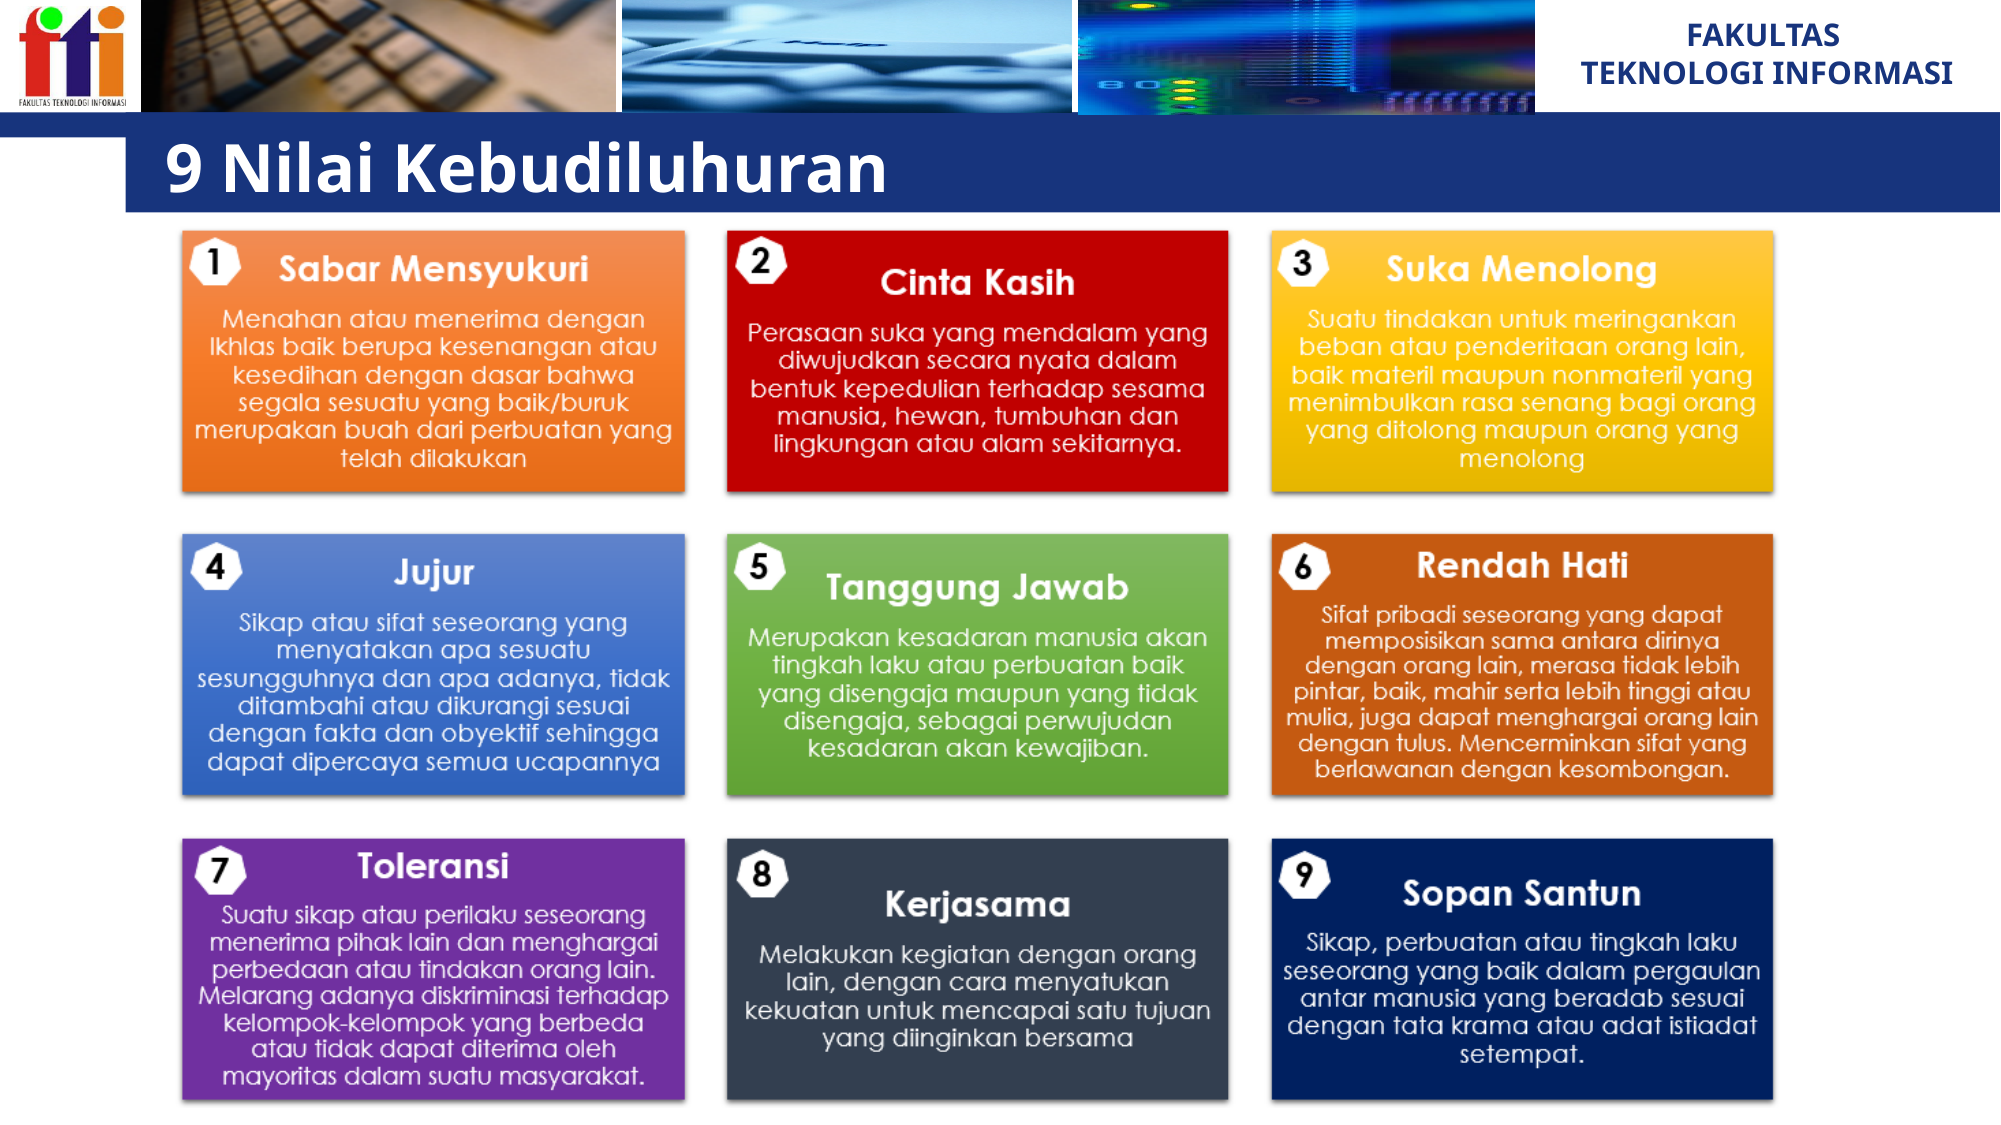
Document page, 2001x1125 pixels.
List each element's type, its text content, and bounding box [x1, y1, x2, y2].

picture [622, 0, 1072, 113]
picture [19, 6, 126, 106]
picture [1078, 0, 1535, 115]
title 9 Nilai Kebudiluhuran [149, 119, 1934, 213]
picture [141, 0, 616, 112]
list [172, 224, 1780, 1109]
